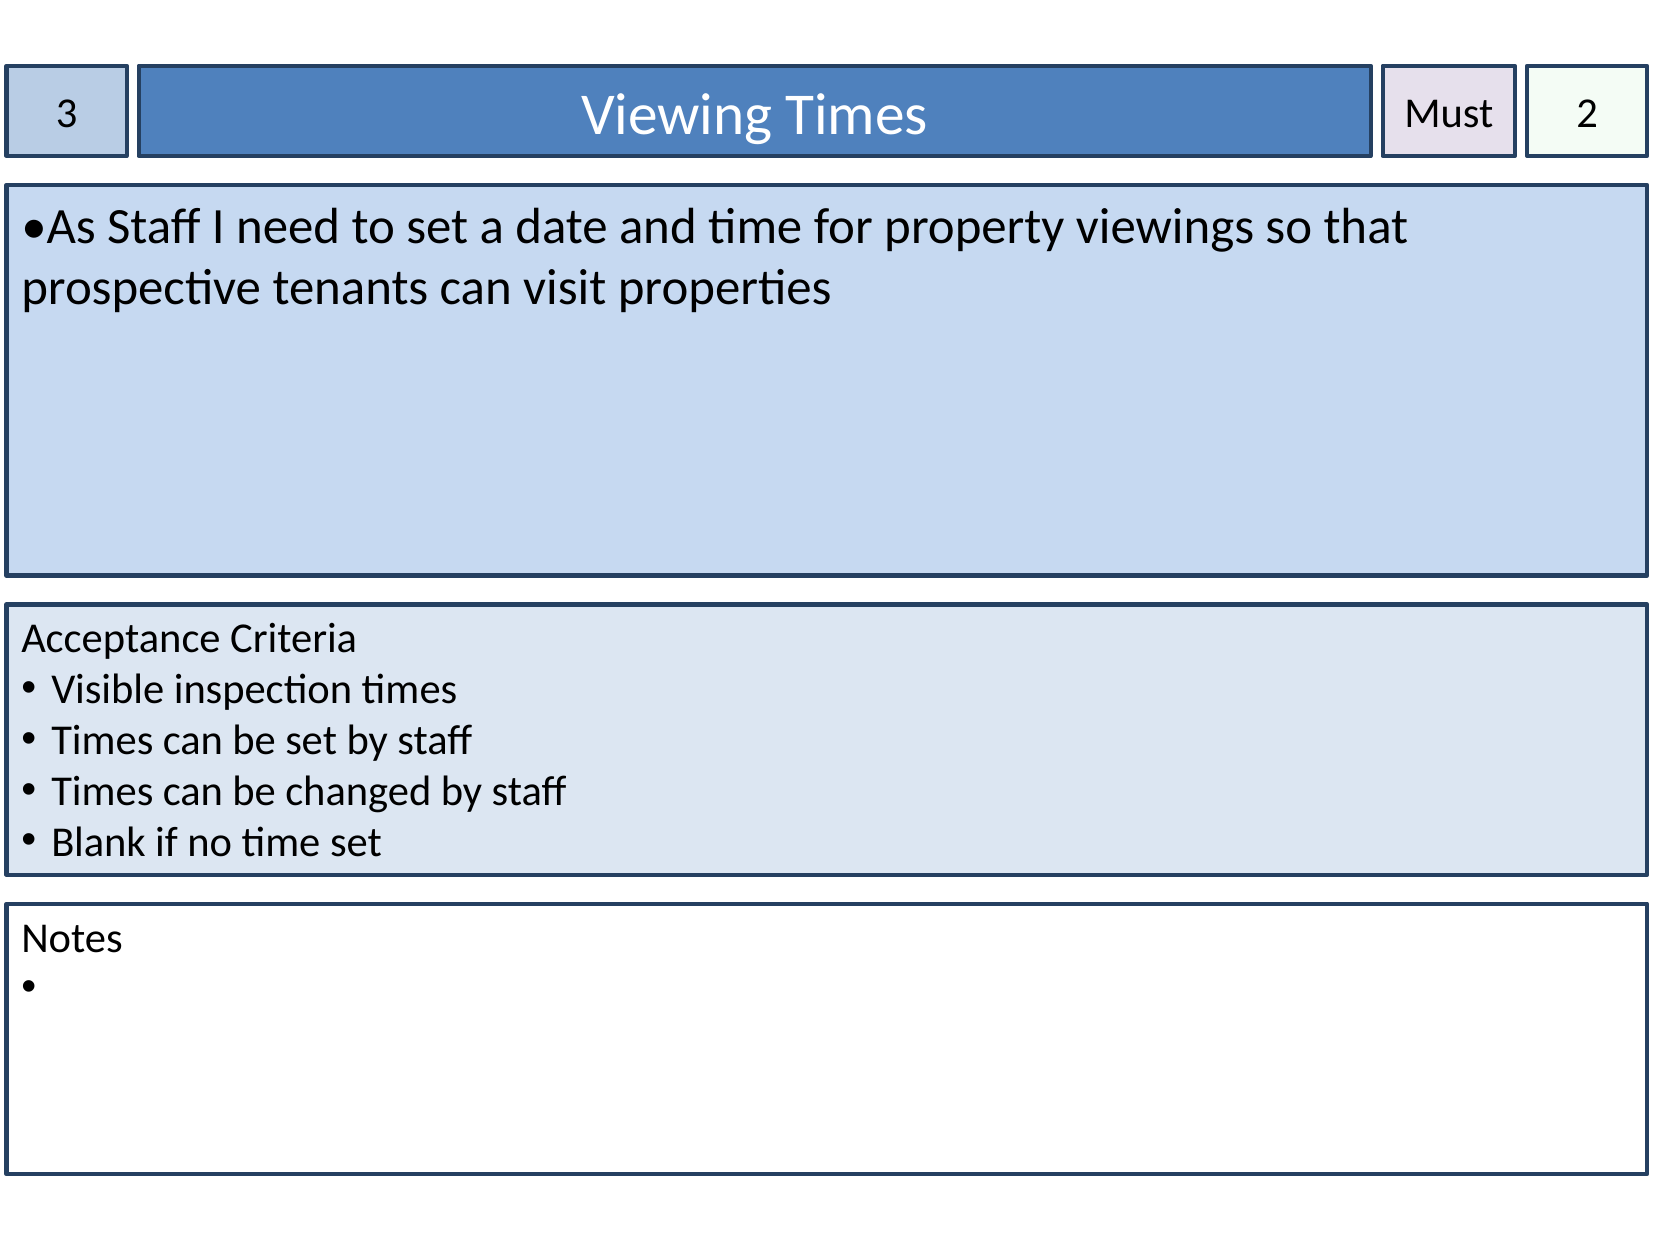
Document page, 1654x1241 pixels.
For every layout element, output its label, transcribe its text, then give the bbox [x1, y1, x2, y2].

text_box 2 [1525, 64, 1649, 158]
text_box 3 [4, 64, 129, 158]
text_box Viewing Times [137, 64, 1373, 158]
text_box Acceptance Criteria Visible inspection times Times can be set by staff Times can be changed by staff Blank if no time set [4, 602, 1649, 877]
text_box Notes [4, 902, 1649, 1176]
text_box Must [1381, 64, 1517, 158]
text_box •As Staff I need to set a date and time for property viewings so that prospective tenants can visit properties [4, 183, 1649, 578]
